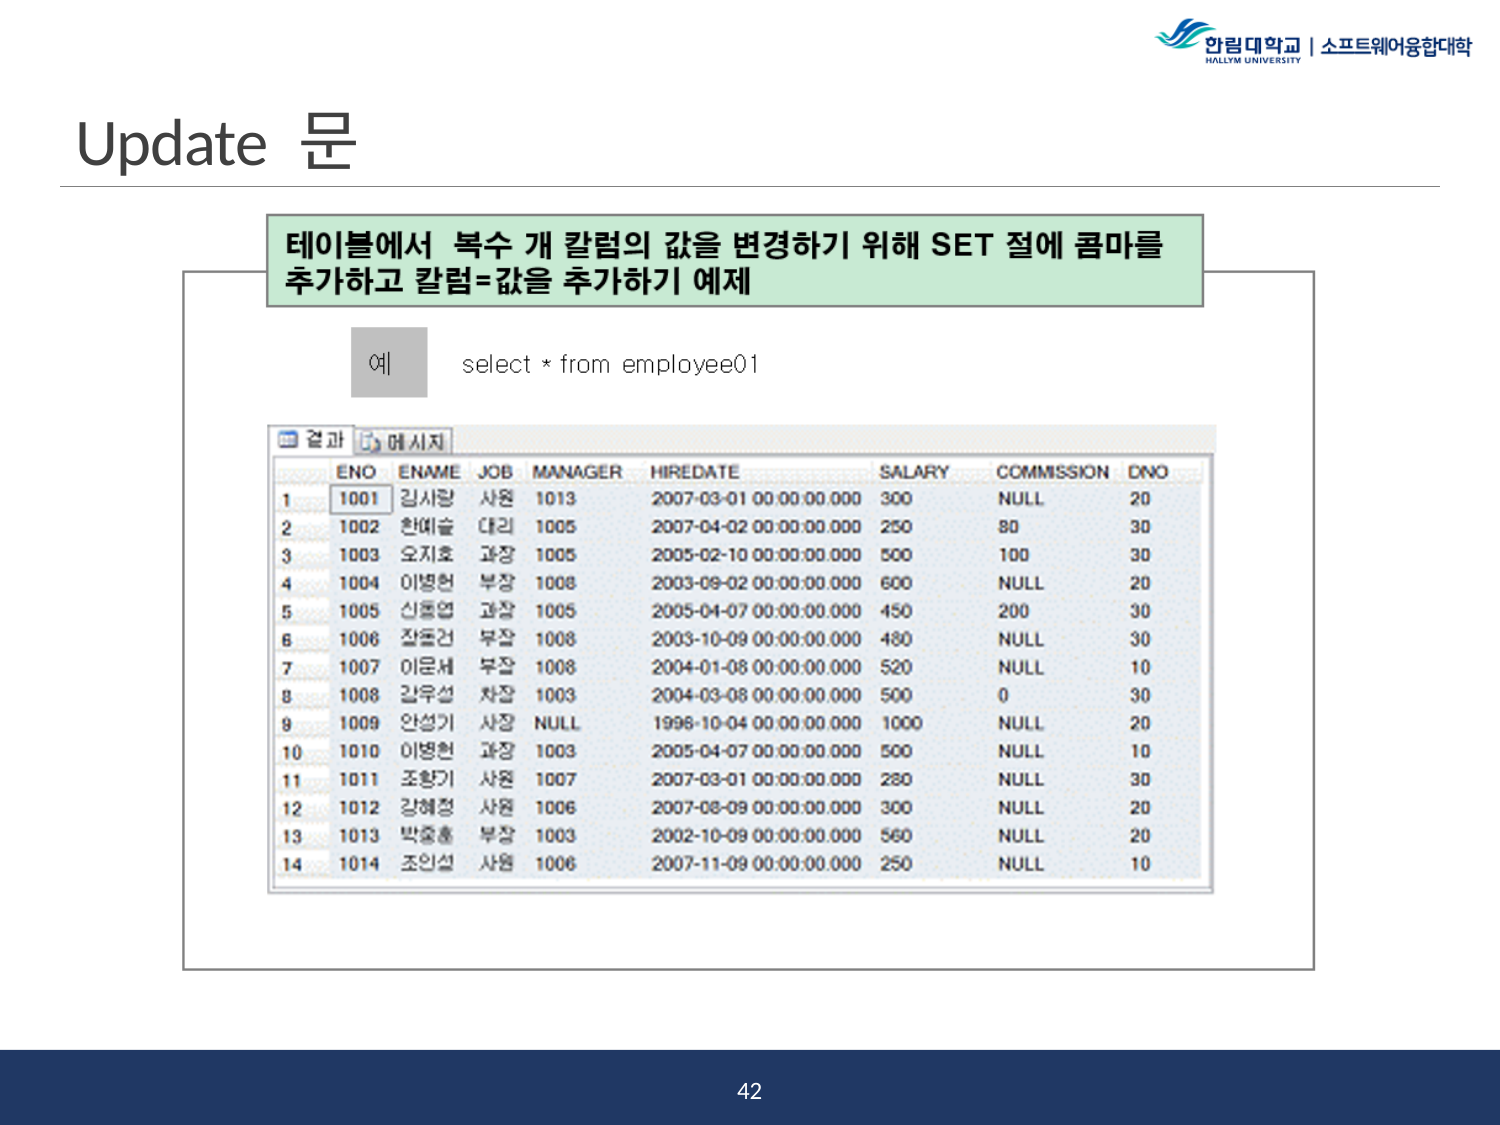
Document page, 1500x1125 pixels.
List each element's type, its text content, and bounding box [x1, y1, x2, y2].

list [133, 203, 1367, 982]
slide_number 41 [669, 1059, 831, 1120]
picture [1148, 7, 1483, 76]
title Update 문 [60, 62, 1440, 187]
